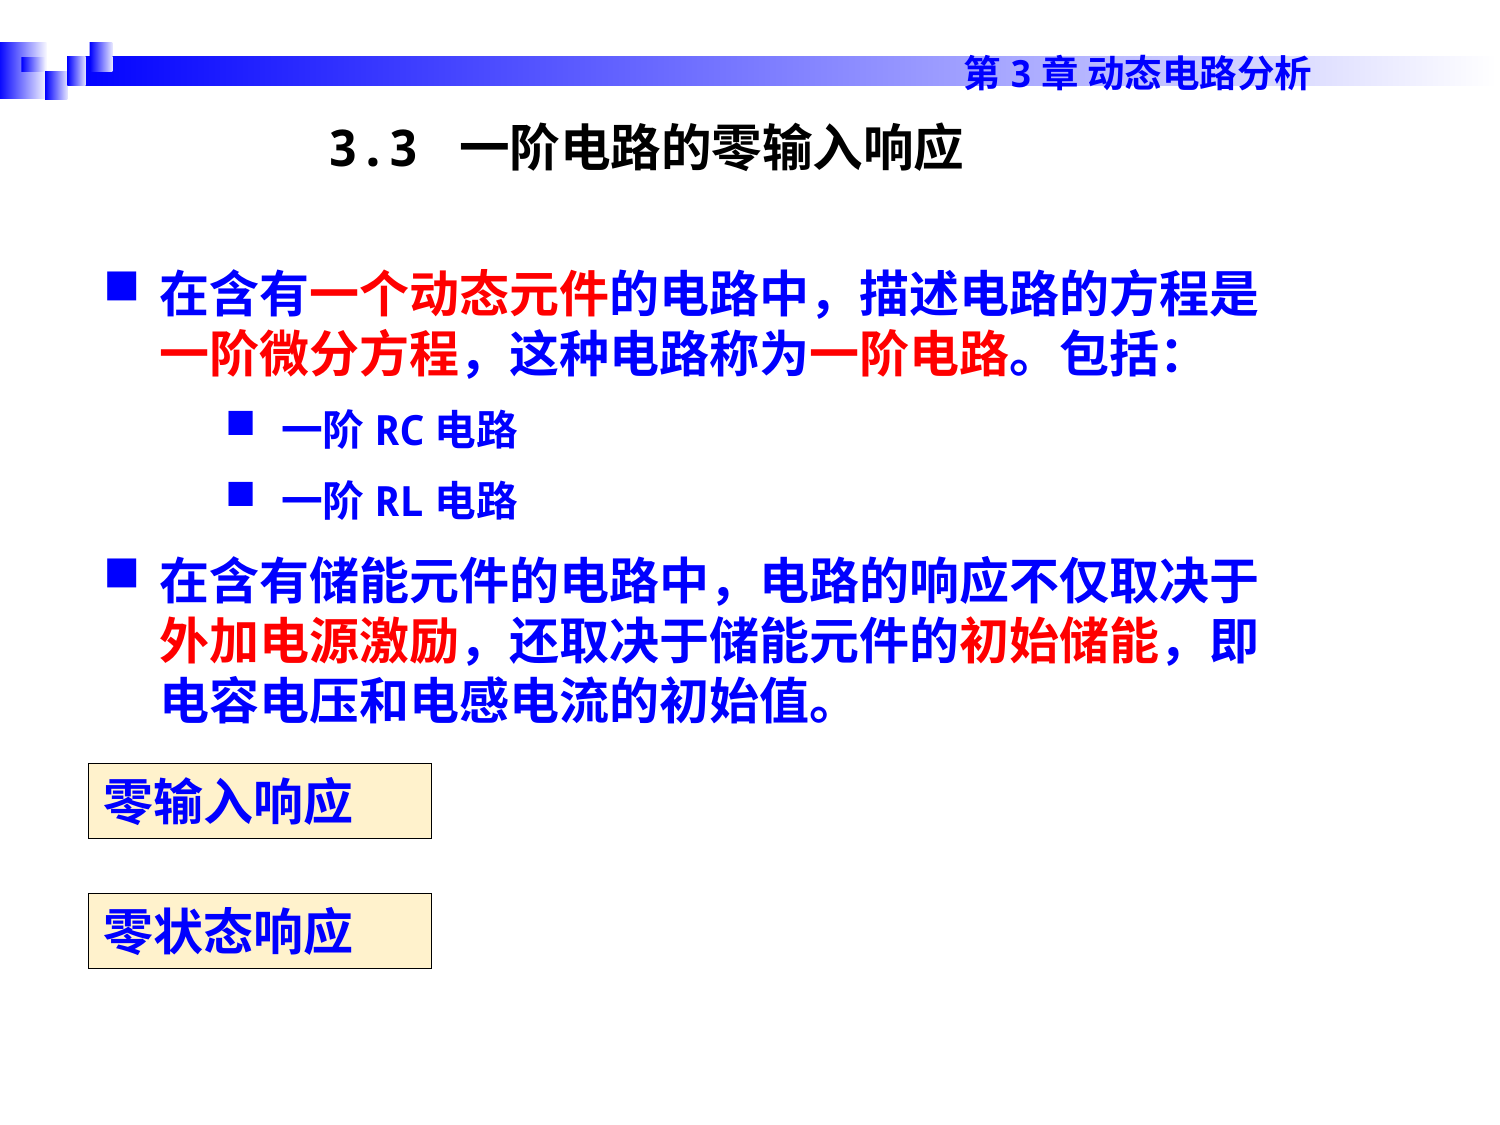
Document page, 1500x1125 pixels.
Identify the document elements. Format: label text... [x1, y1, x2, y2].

subtitle 3.3 一阶电路的零输入响应 [312, 90, 1175, 185]
text_box 零输入响应 [88, 763, 432, 838]
text_box 在含有一个动态元件的电路中，描述电路的方程是一阶微分方程，这种电路称为一阶电路。包括： 一阶RC电路 一阶RL电路 在含有储能元件的电路中，电路的响应不仅取决于外加电源激励，还取决于储能元件的初始储能，即电容电压和电感电流的初始值。 [88, 255, 1320, 822]
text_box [855, 57, 859, 85]
text_box 零状态响应 [88, 893, 432, 968]
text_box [939, 57, 943, 85]
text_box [771, 57, 775, 85]
